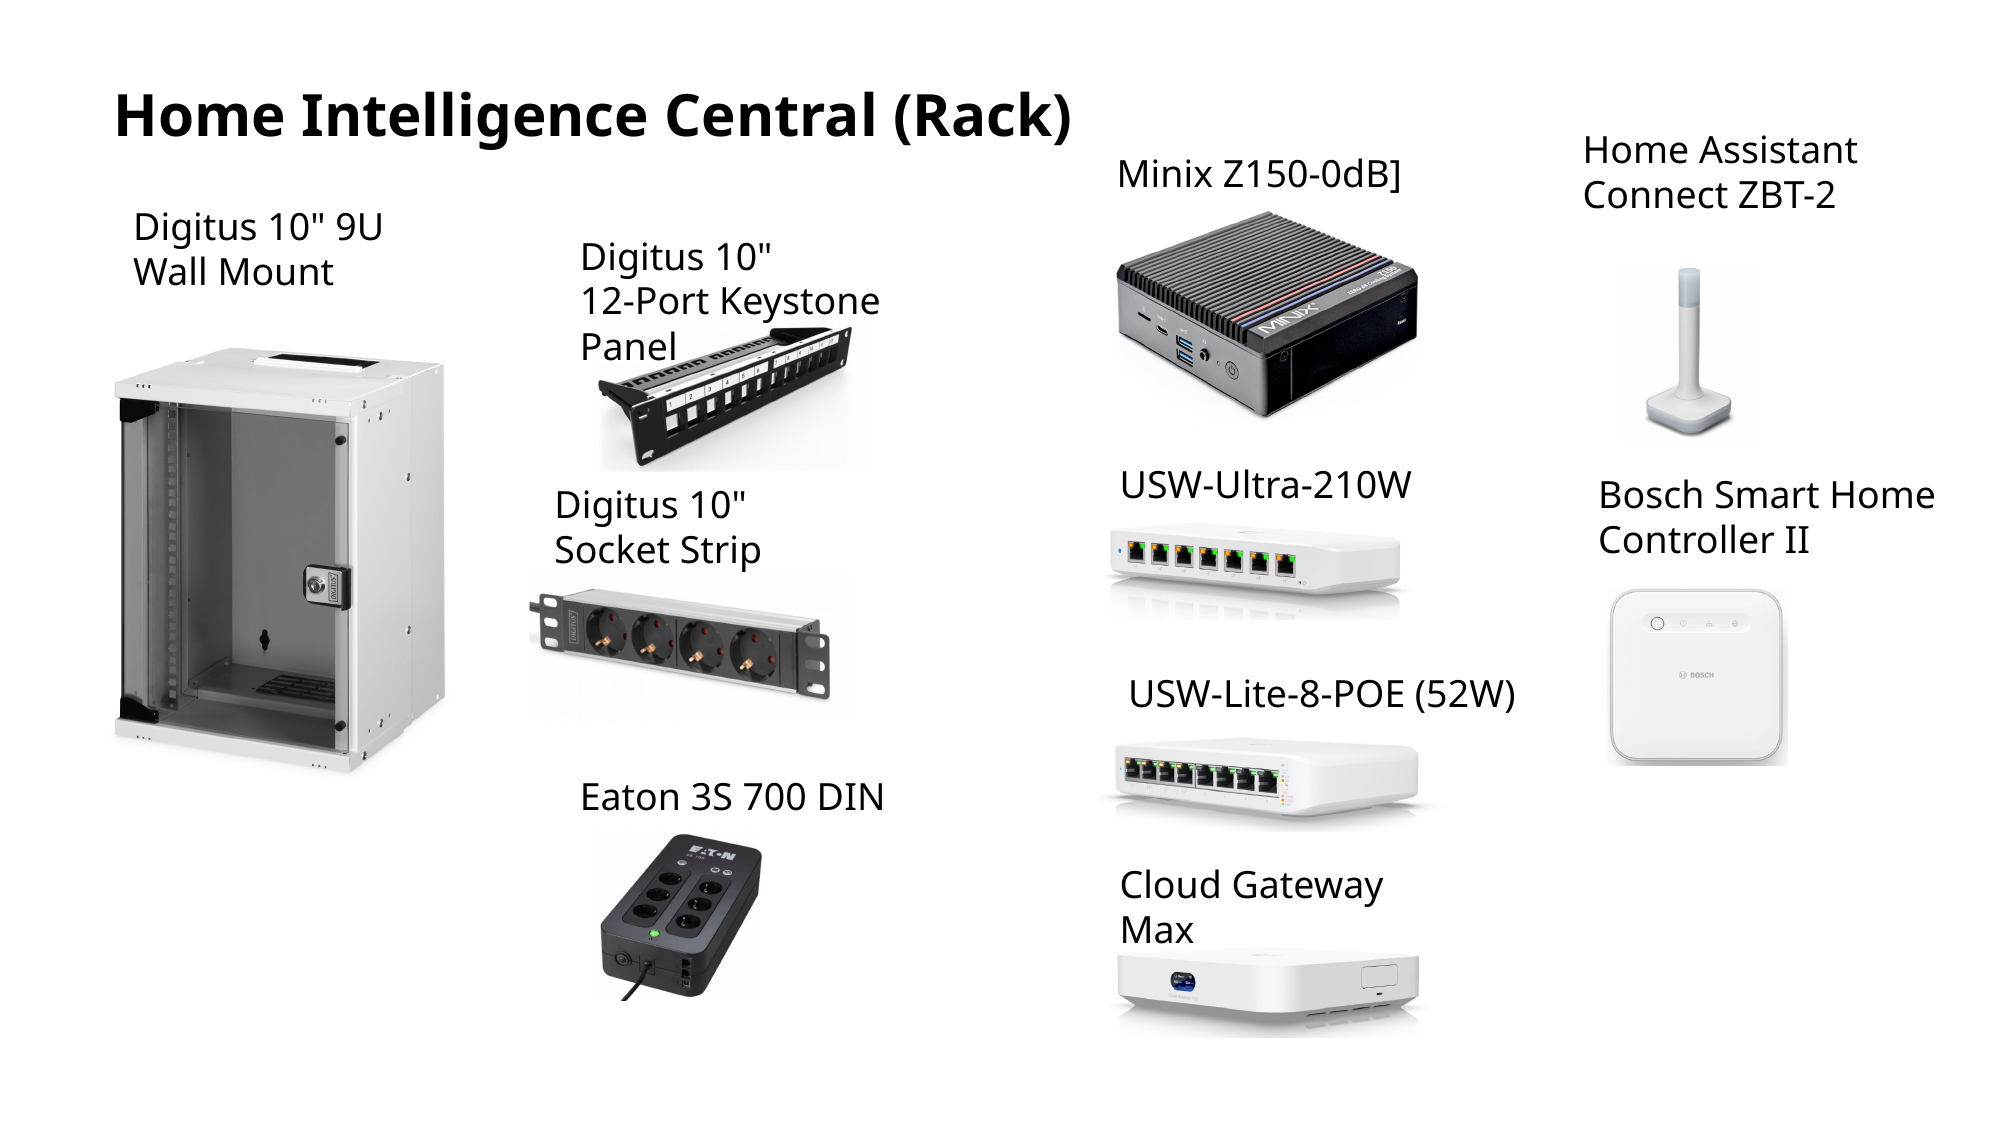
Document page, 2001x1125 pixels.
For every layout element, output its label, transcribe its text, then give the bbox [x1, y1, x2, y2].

picture [593, 304, 871, 473]
picture [1113, 193, 1428, 428]
picture [1618, 259, 1762, 445]
picture [1104, 930, 1449, 1038]
picture [1104, 505, 1426, 621]
picture [1607, 586, 1789, 766]
text_box Digitus 10" 9U Wall Mount [118, 195, 443, 301]
picture [589, 825, 765, 1002]
text_box Minix Z150-0dB] [1101, 142, 1480, 203]
text_box USW-Ultra-210W [1104, 453, 1433, 514]
text_box USW-Lite-8-POE (52W) [1113, 662, 1593, 723]
picture [526, 570, 850, 722]
text_box Digitus 10" 12-Port Keystone Panel [565, 225, 974, 375]
text_box Bosch Smart Home Controller II [1583, 464, 1992, 569]
picture [1098, 718, 1449, 833]
text_box Digitus 10" Socket Strip [539, 473, 1041, 578]
text_box Cloud Gateway Max [1104, 853, 1477, 959]
picture [98, 330, 458, 778]
text_box Home Intelligence Central (Rack) [99, 70, 1150, 156]
text_box Home Assistant Connect ZBT-2 [1567, 119, 1882, 224]
text_box Eaton 3S 700 DIN [565, 765, 938, 826]
